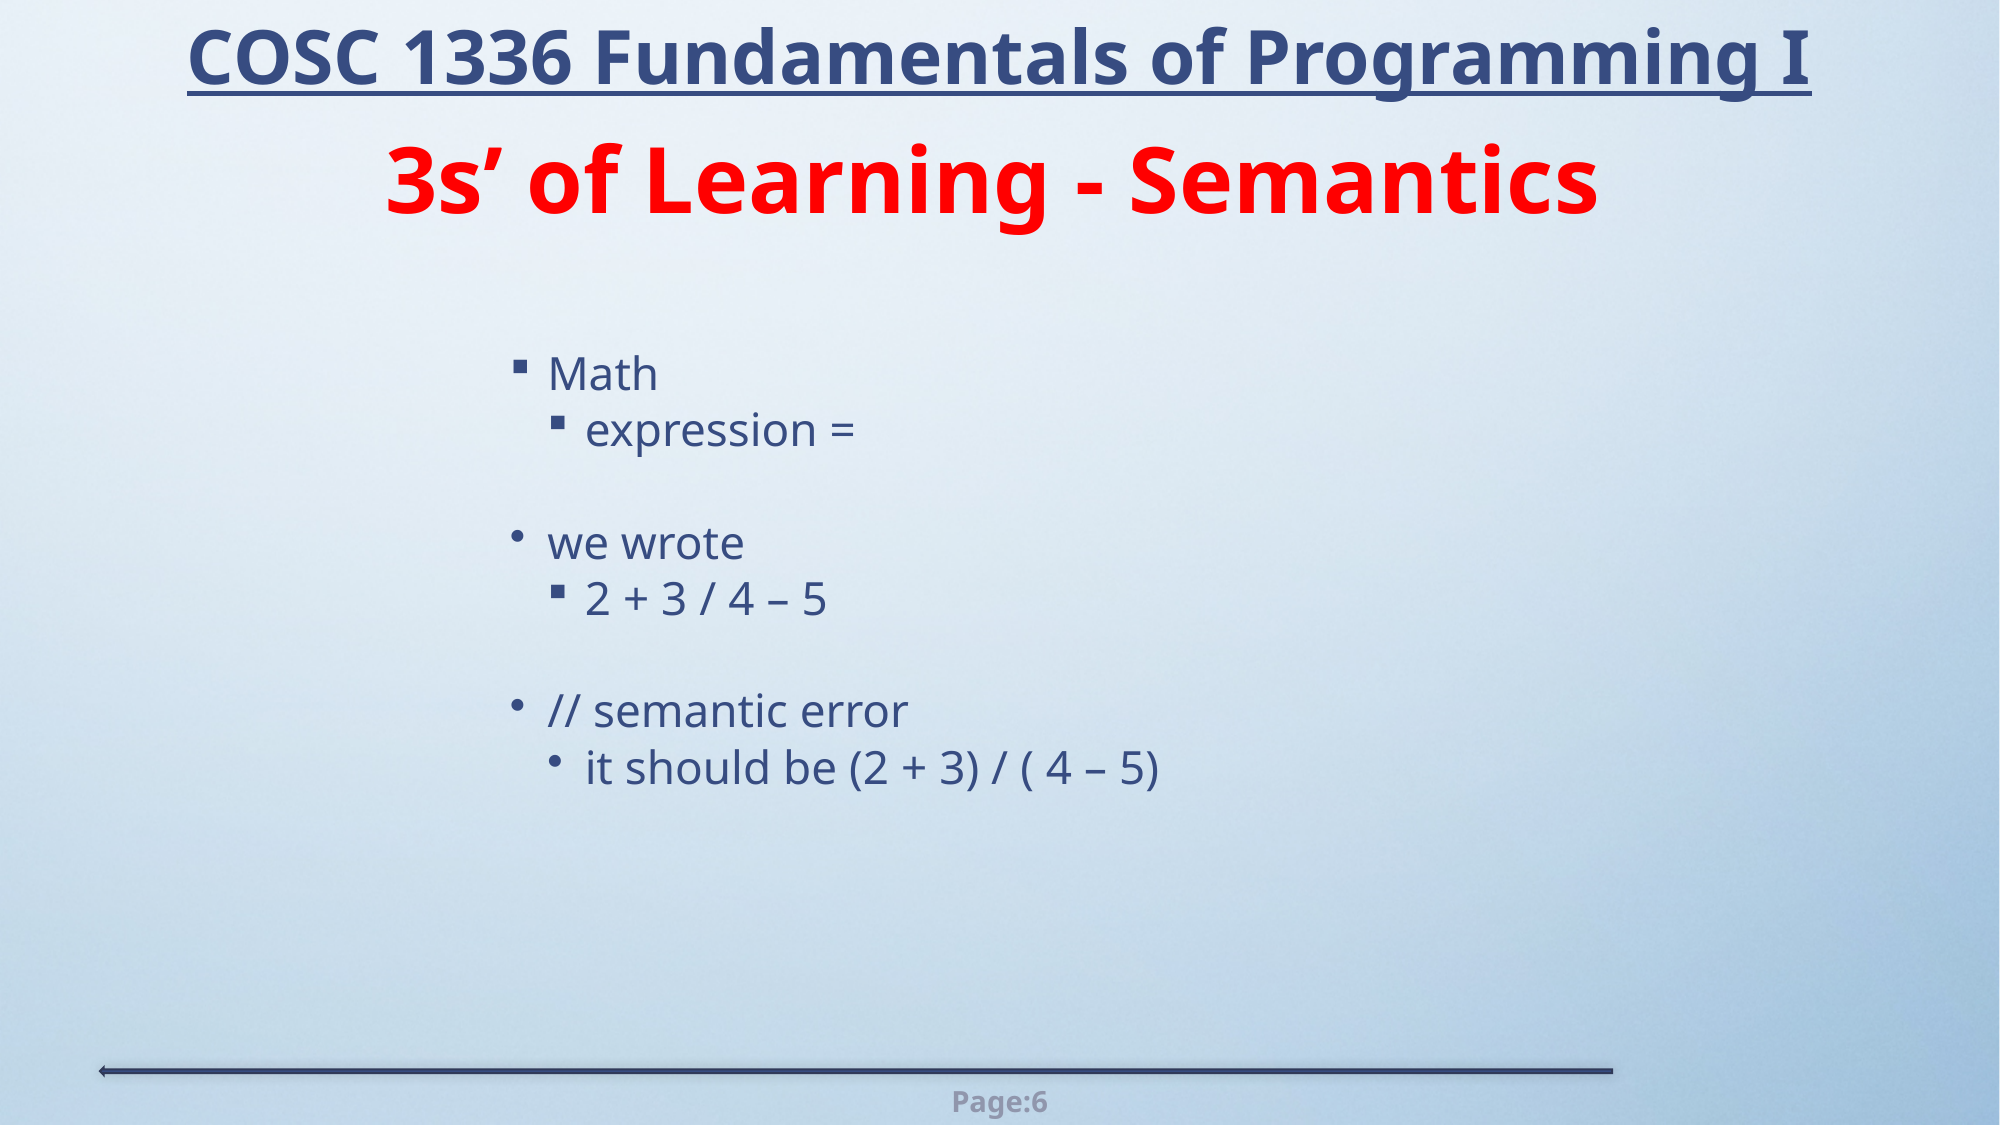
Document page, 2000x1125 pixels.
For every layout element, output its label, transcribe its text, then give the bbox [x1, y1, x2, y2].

text_box COSC 1336 Fundamentals of Programming I [0, 2, 2000, 108]
picture [0, 108, 2000, 1125]
title 3s’ of Learning - Semantics [0, 112, 1993, 242]
